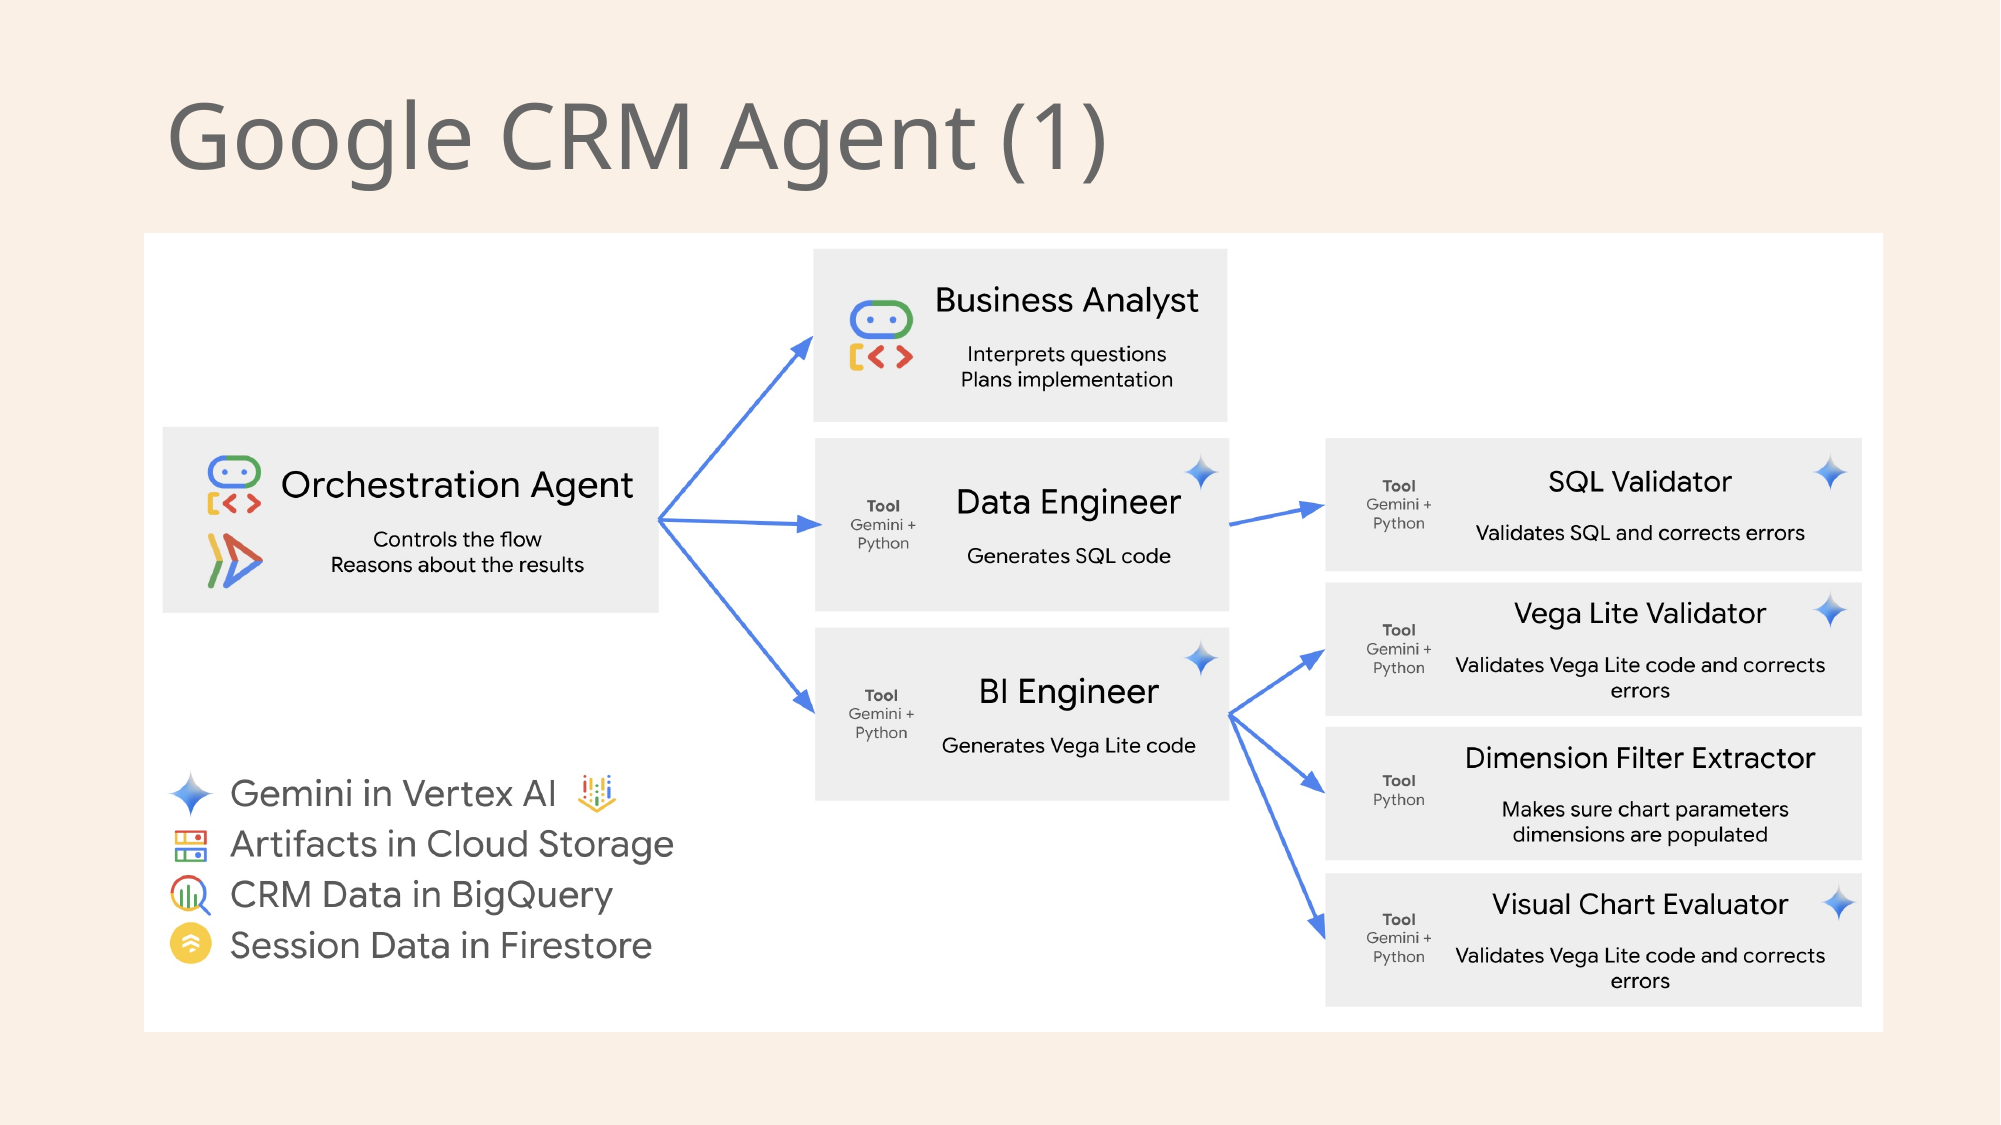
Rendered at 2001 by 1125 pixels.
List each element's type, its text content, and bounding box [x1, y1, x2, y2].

title Google CRM Agent (1) [150, 31, 1876, 232]
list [143, 232, 1883, 1033]
